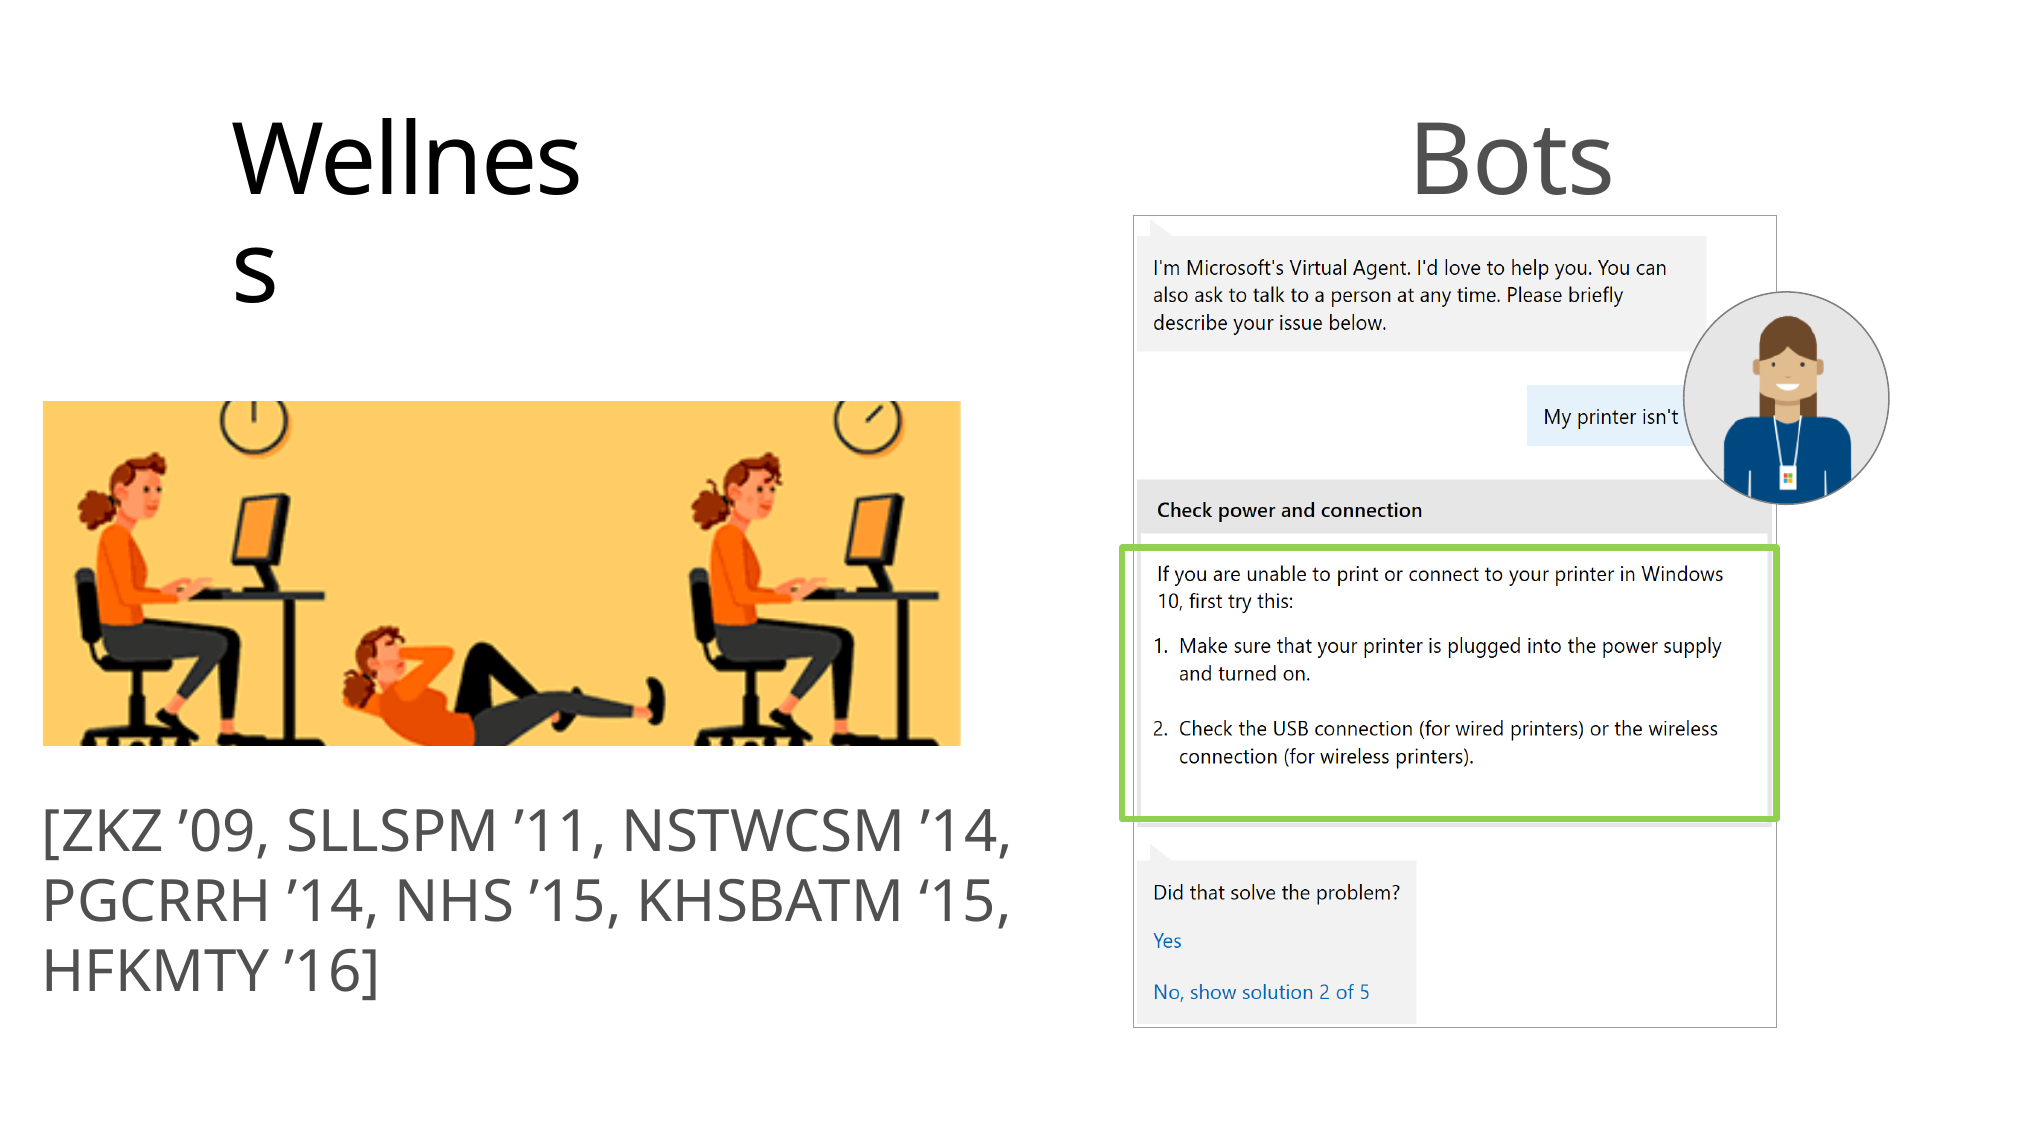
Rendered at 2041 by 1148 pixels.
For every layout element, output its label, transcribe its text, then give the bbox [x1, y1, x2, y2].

title Wellness [207, 93, 621, 187]
picture [42, 401, 961, 747]
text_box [1121, 215, 1890, 1028]
text_box [ZKZ ’09, SLLSPM ’11, NSTWCSM ’14, PGCRRH ’14, NHS ’15, KHSBATM ‘15, HFKMTY ’16] [27, 786, 1047, 1011]
text_box Bots [1408, 94, 1738, 215]
